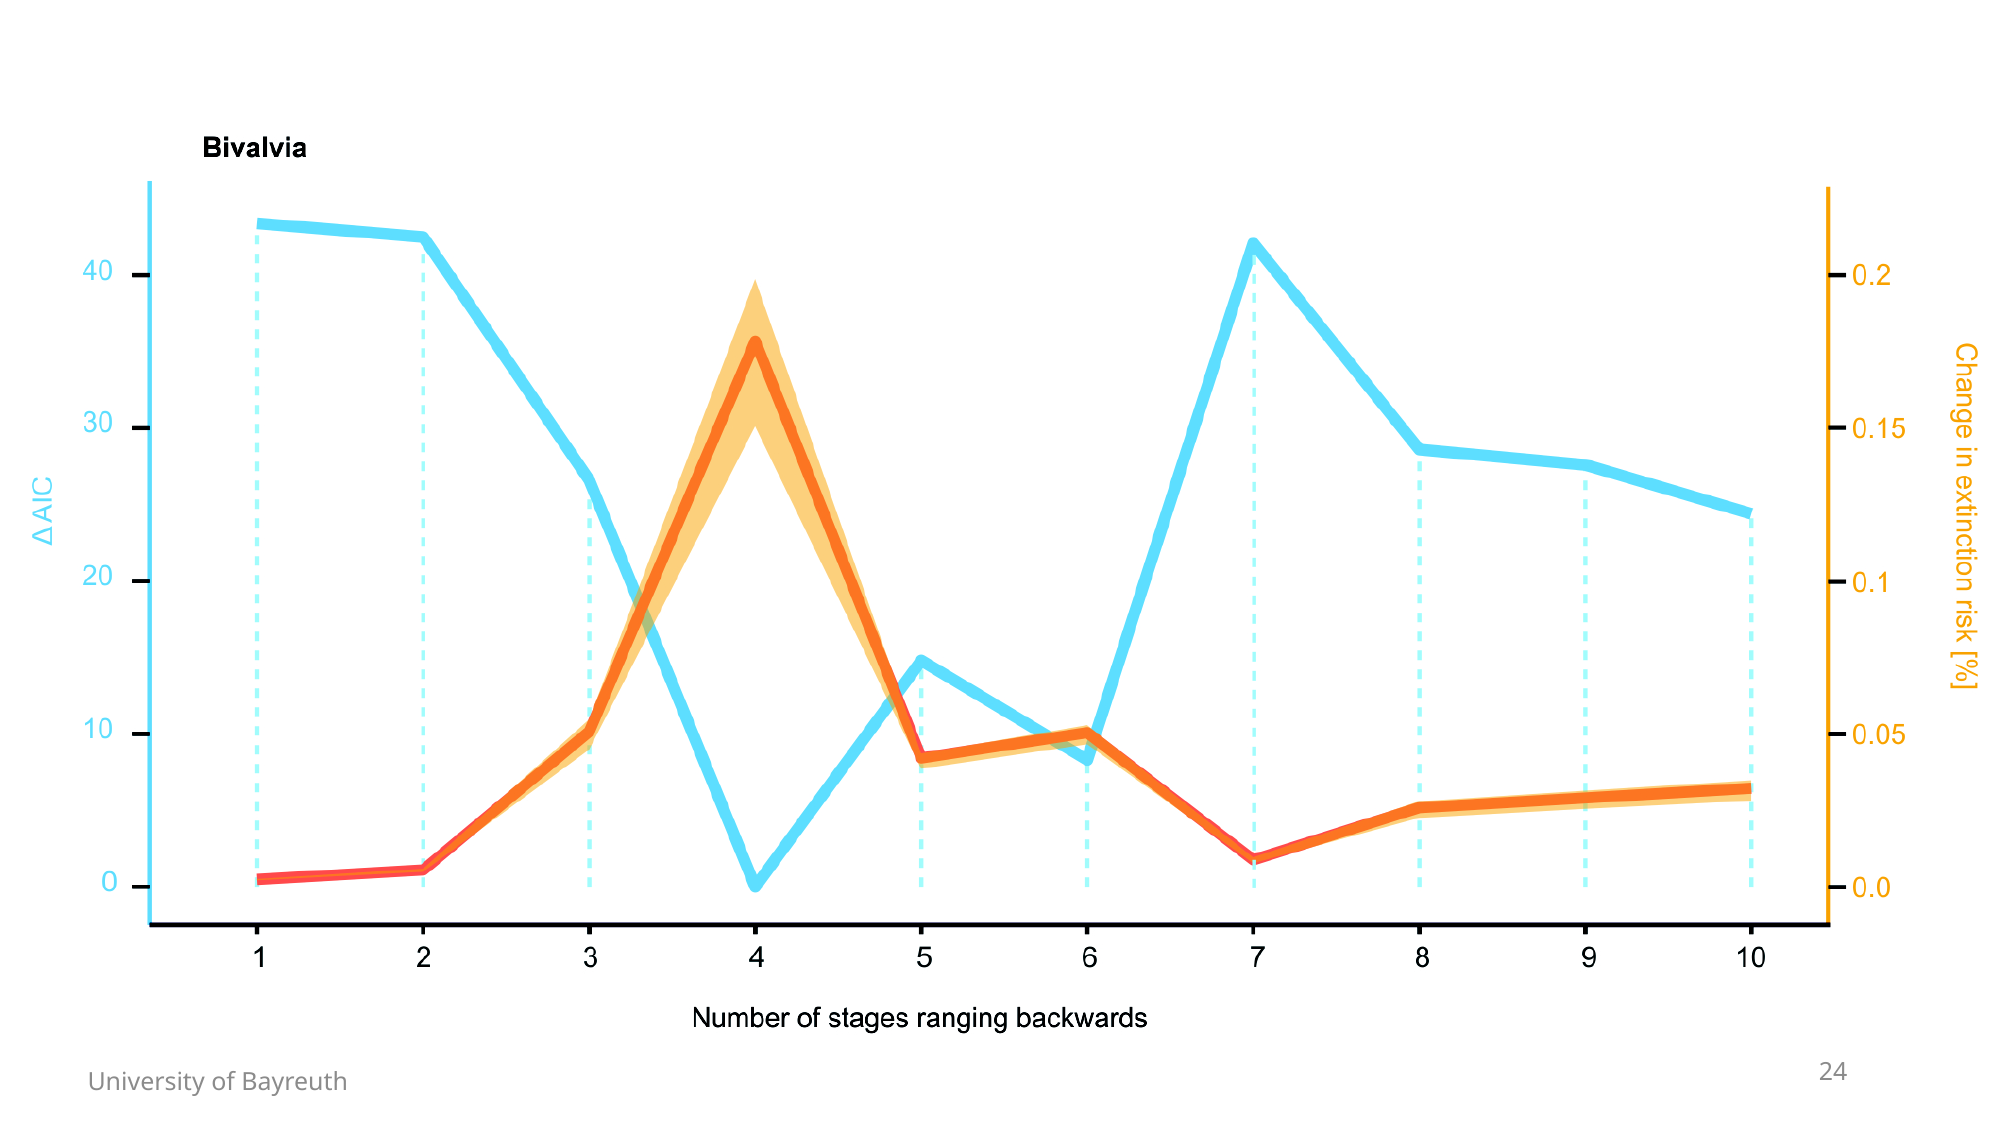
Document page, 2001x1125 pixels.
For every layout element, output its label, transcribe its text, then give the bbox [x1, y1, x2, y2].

slide_number 24 [1772, 1058, 1863, 1103]
picture [0, 67, 2000, 1058]
footer University of Bayreuth [72, 1058, 410, 1113]
